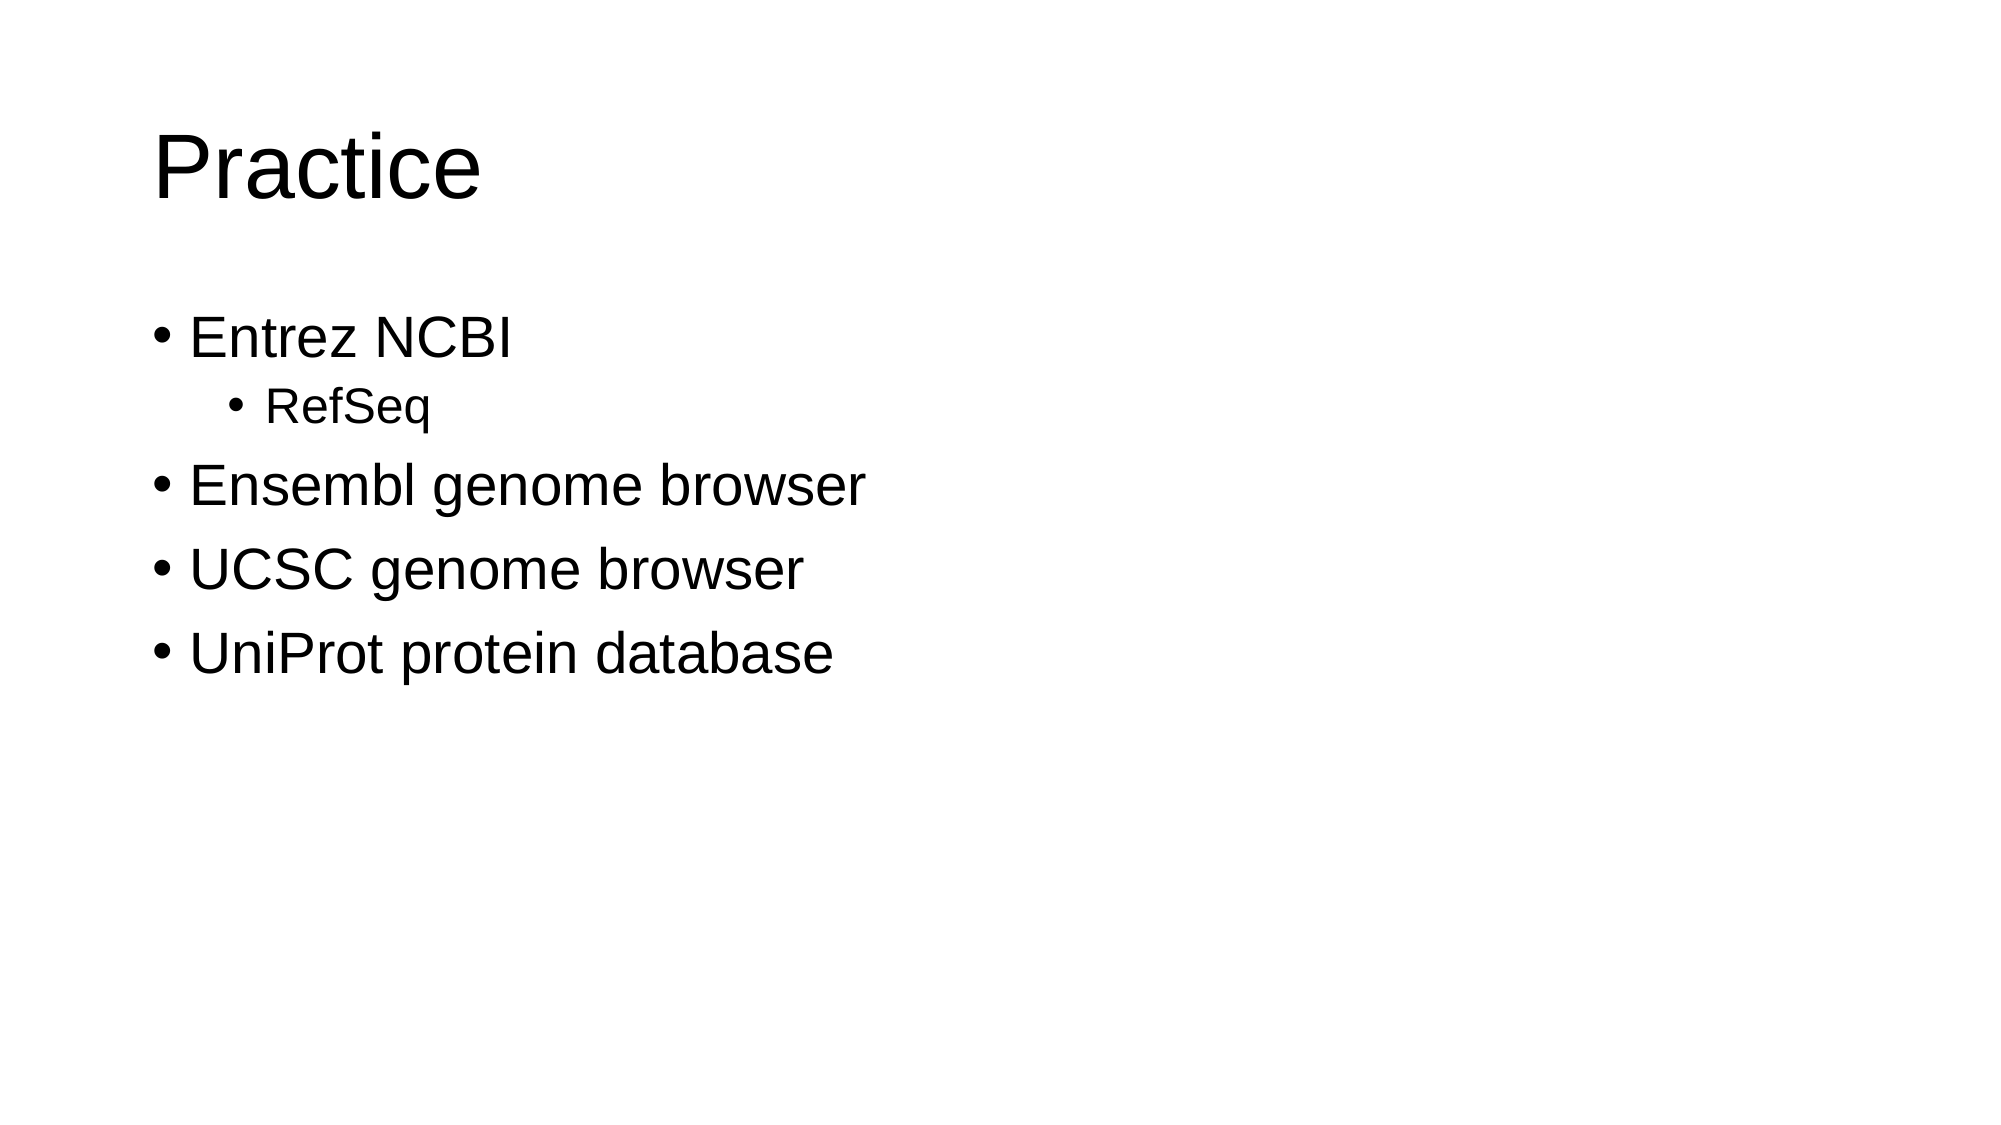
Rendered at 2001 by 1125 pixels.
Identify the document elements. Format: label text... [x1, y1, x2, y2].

list Entrez NCBI RefSeq Ensembl genome browser UCSC genome browser UniProt protein database [137, 299, 1863, 1014]
title Practice [137, 59, 1863, 278]
